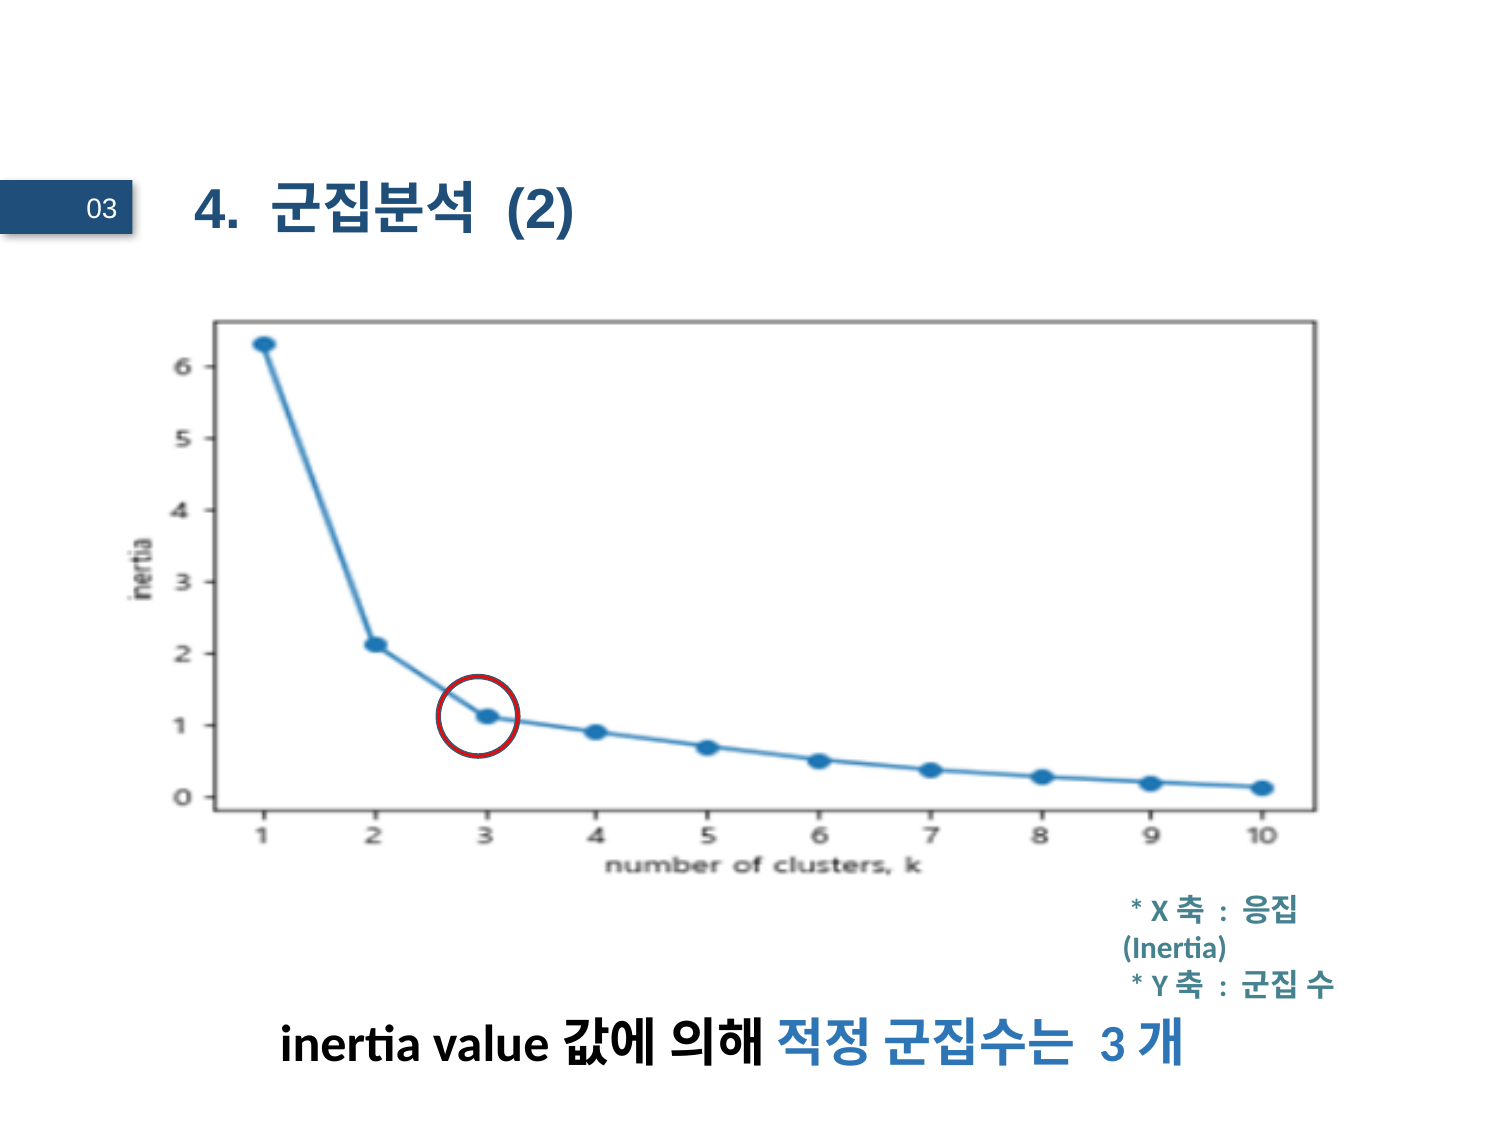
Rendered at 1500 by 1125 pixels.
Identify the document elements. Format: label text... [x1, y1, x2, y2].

text_box * X축 : 응집(Inertia) * Y축 : 군집 수 [1107, 875, 1411, 959]
title 4. 군집분석 (2) [179, 160, 751, 261]
text_box inertia value값에 의해 적정 군집수는 3개 [264, 993, 1281, 1067]
text_box 03 [0, 180, 133, 234]
picture [93, 293, 1389, 889]
